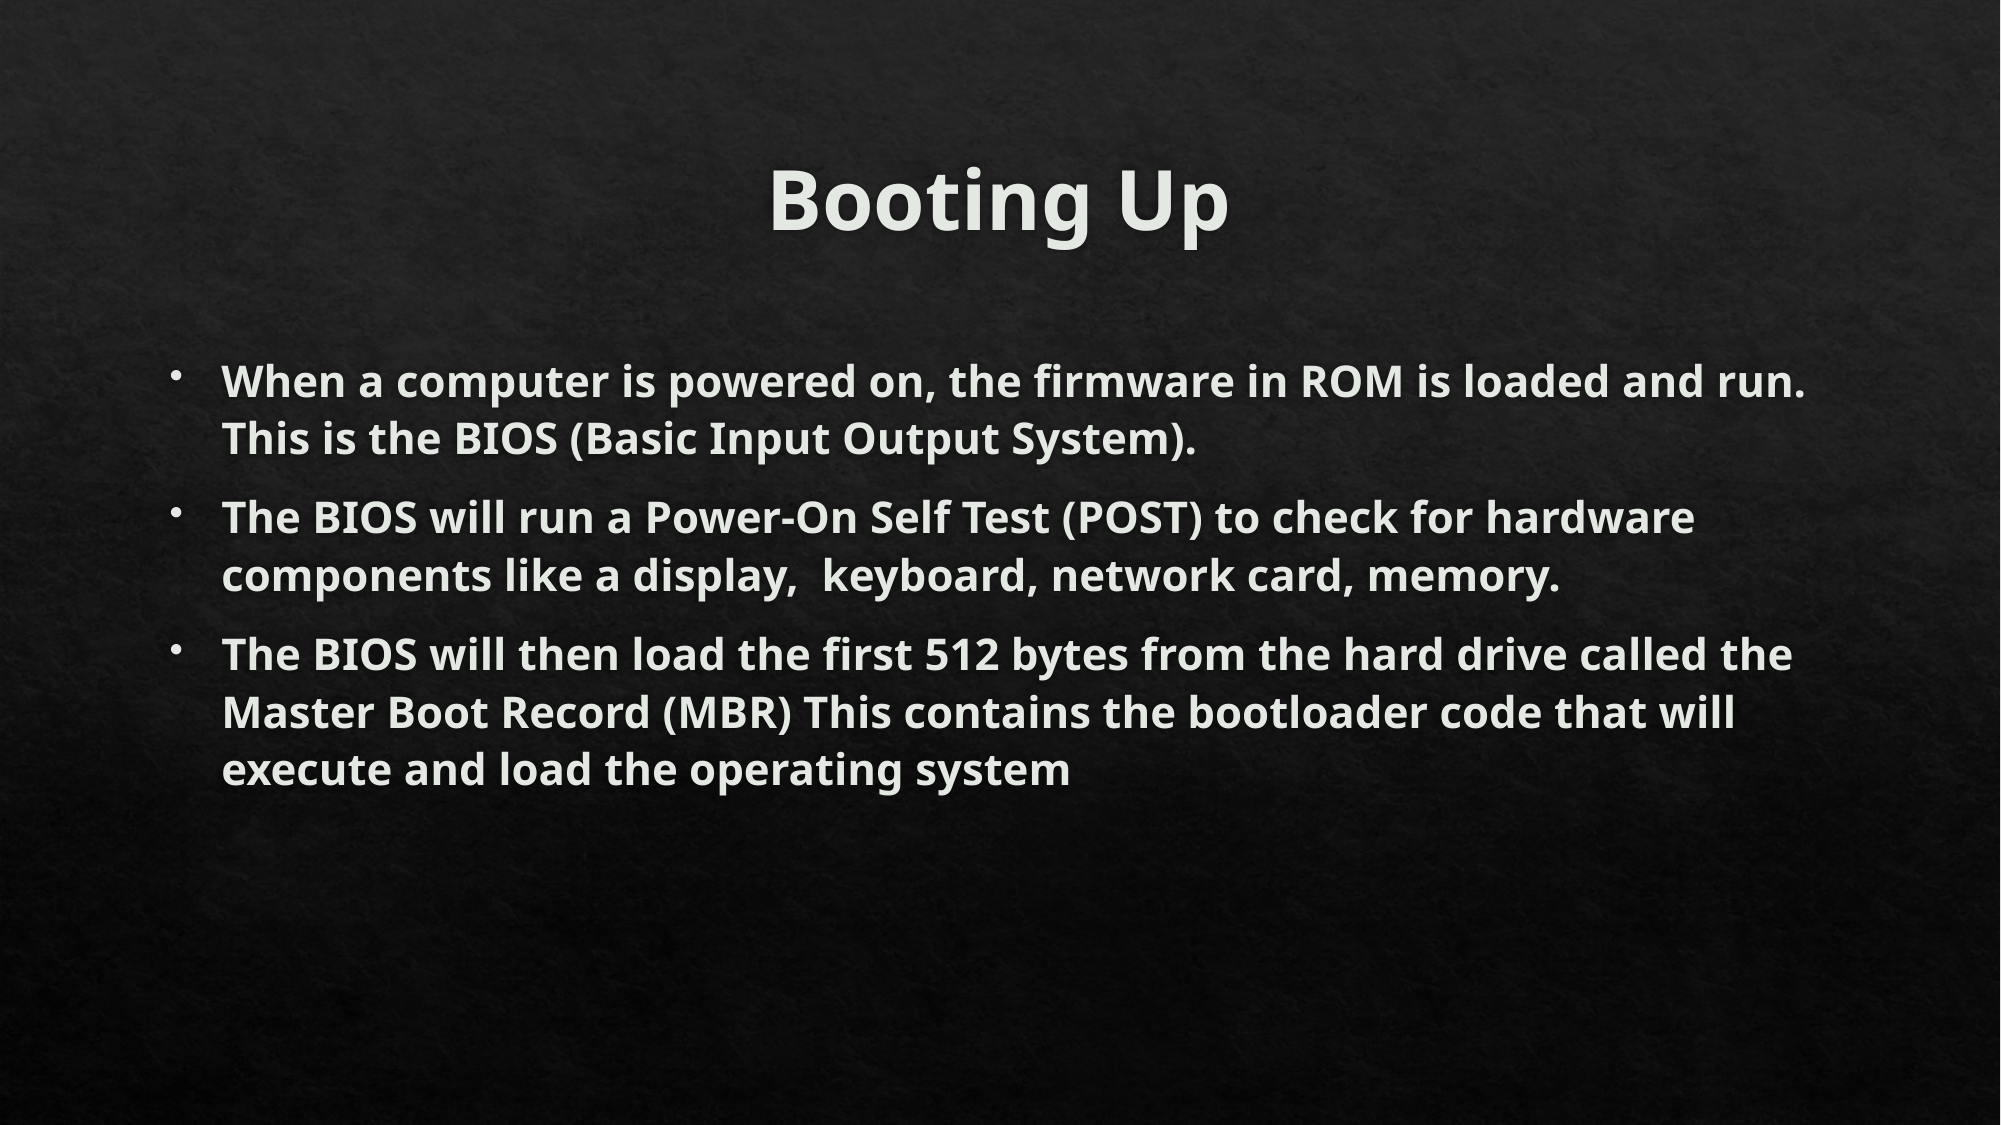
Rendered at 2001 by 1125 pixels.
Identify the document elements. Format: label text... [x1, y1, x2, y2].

title Booting Up [149, 99, 1849, 307]
list When a computer is powered on, the firmware in ROM is loaded and run. This is the BIOS (Basic Input Output System). The BIOS will run a Power-On Self Test (POST) to check for hardware components like a display, keyboard, network card, memory. The BIOS will then load the first 512 bytes from the hard drive called the Master Boot Record (MBR) This contains the bootloader code that will execute and load the operating system [149, 340, 1849, 950]
